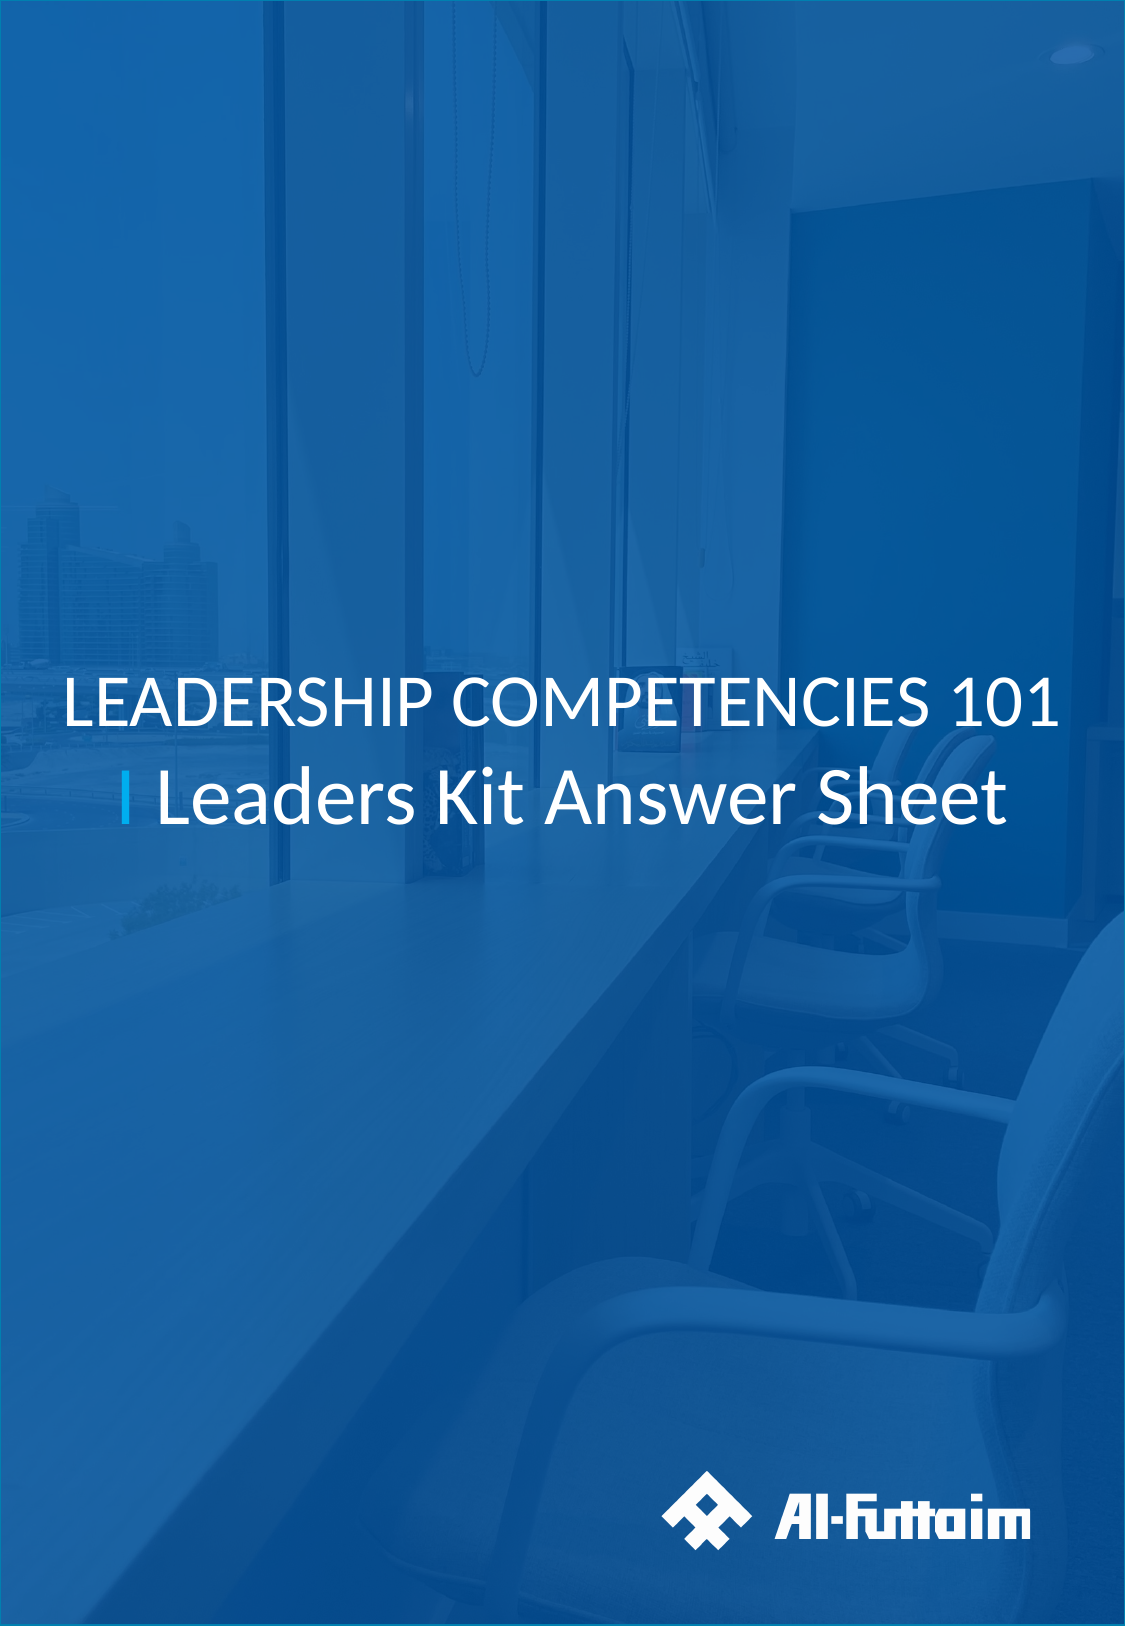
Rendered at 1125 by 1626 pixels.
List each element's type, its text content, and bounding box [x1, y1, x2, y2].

picture [646, 1444, 1031, 1573]
text_box LEADERSHIP COMPETENCIES 101 I Leaders Kit Answer Sheet [0, 680, 1125, 813]
